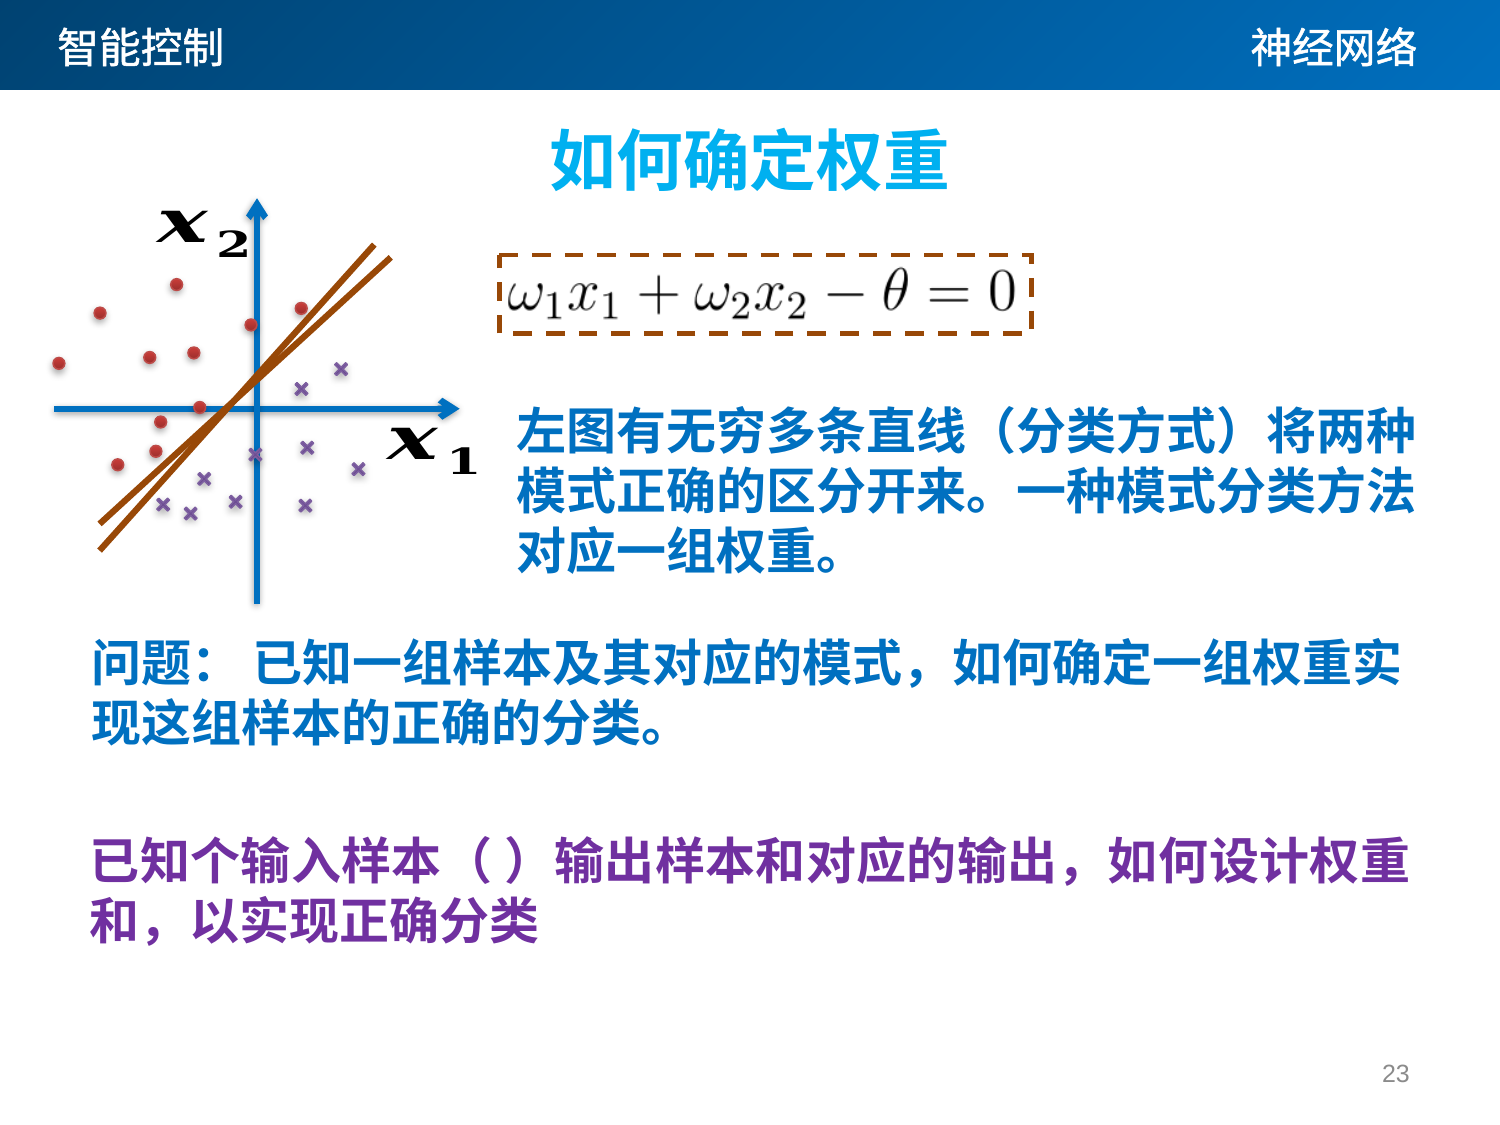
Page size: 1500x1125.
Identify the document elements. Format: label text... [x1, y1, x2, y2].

text_box 左图有无穷多条直线（分类方式）将两种模式正确的区分开来。一种模式分类方法对应一组权重。 [1034, 391, 1447, 587]
text_box 如何确定权重 [74, 19, 1425, 207]
text_box 问题： 已知一组样本及其对应的模式，如何确定一组权重实现这组样本的正确的分类。 [76, 624, 1447, 759]
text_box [99, 244, 375, 551]
slide_number 23 [1074, 1042, 1425, 1103]
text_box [52, 189, 1030, 604]
